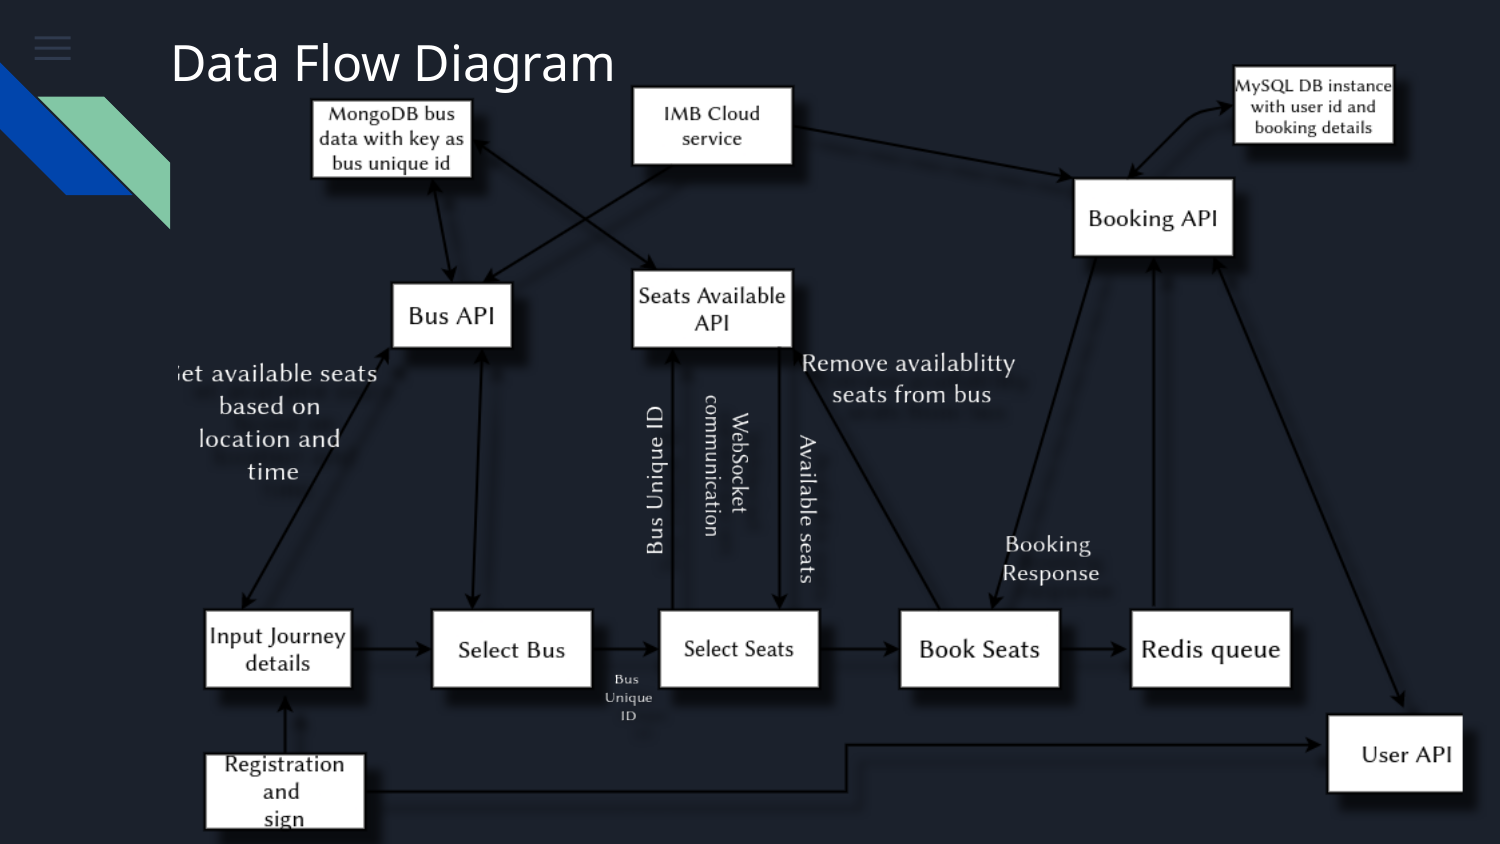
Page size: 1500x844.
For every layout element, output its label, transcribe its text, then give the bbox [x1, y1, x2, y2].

picture [177, 64, 1463, 834]
title Data Flow Diagram [154, 16, 864, 98]
